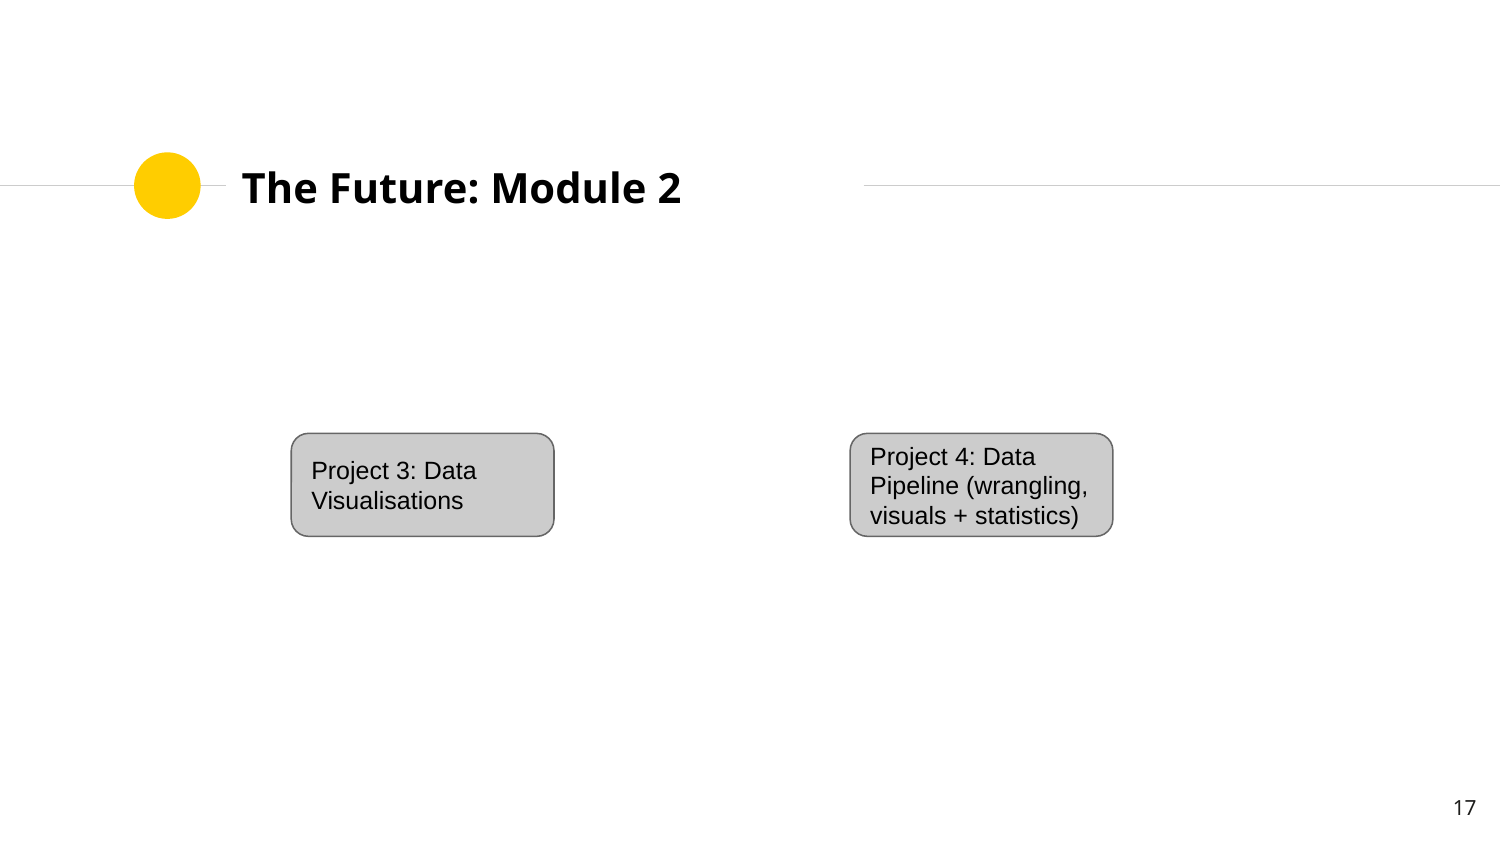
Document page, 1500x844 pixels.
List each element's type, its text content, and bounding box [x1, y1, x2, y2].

text_box Project 4: Data Pipeline (wrangling, visuals + statistics) [850, 433, 1113, 537]
title The Future: Module 2 [226, 151, 863, 223]
slide_number ‹#› [1401, 779, 1492, 844]
text_box Project 3: Data Visualisations [291, 433, 554, 537]
